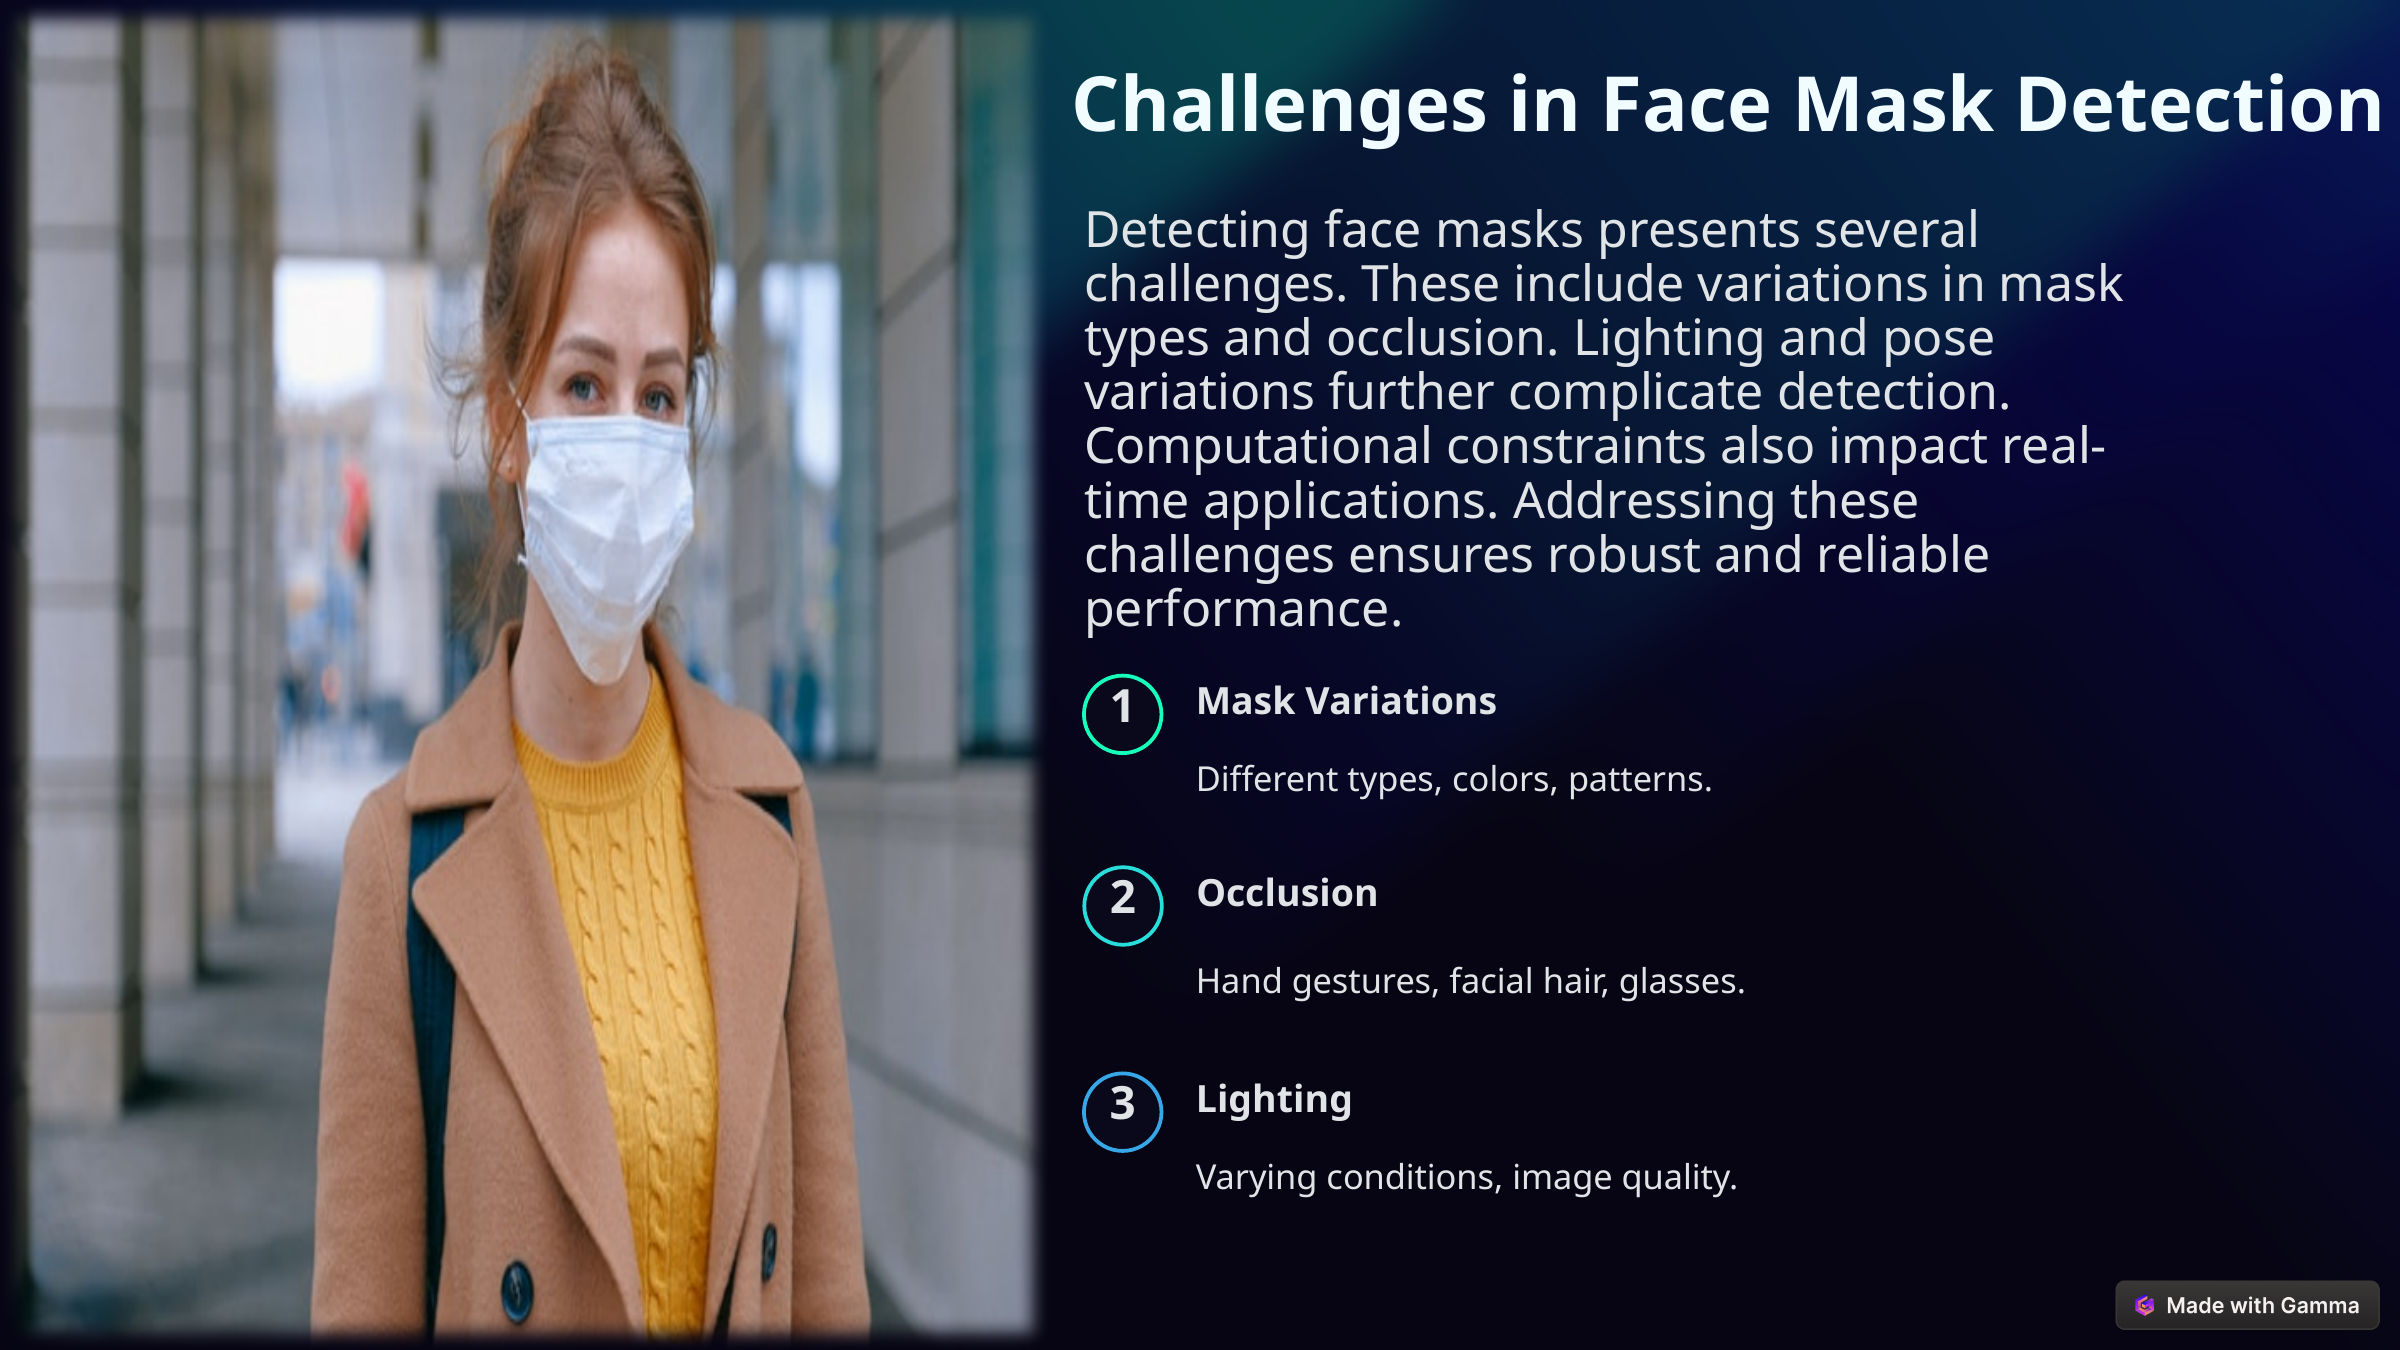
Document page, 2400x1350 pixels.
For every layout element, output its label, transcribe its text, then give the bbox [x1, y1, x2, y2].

text_box Hand gestures, facial hair, glasses. [1195, 945, 1781, 1001]
text_box [1083, 675, 1162, 754]
text_box Different types, colors, patterns. [1195, 744, 1781, 800]
text_box [1083, 1073, 1162, 1151]
picture [0, 2, 1050, 1350]
text_box 3 [1099, 1083, 1146, 1141]
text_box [2125, 1287, 2374, 1309]
text_box [1084, 867, 1162, 945]
text_box Mask Variations [1195, 675, 1579, 724]
text_box Detecting face masks presents several challenges. These include variations in mask types and occlusion. Lighting and pose variations further complicate detection. Computational constraints also impact real-time applications. Addressing these challenges ensures robust and reliable performance. [1084, 203, 2154, 675]
text_box 1 [1099, 685, 1146, 743]
text_box 2 [1100, 877, 1146, 935]
text_box Lighting [1195, 1073, 1579, 1122]
text_box Occlusion [1196, 867, 1580, 915]
text_box Varying conditions, image quality. [1195, 1141, 1781, 1197]
text_box Challenges in Face Mask Detection [1071, 52, 2318, 148]
picture [2106, 1271, 2389, 1339]
